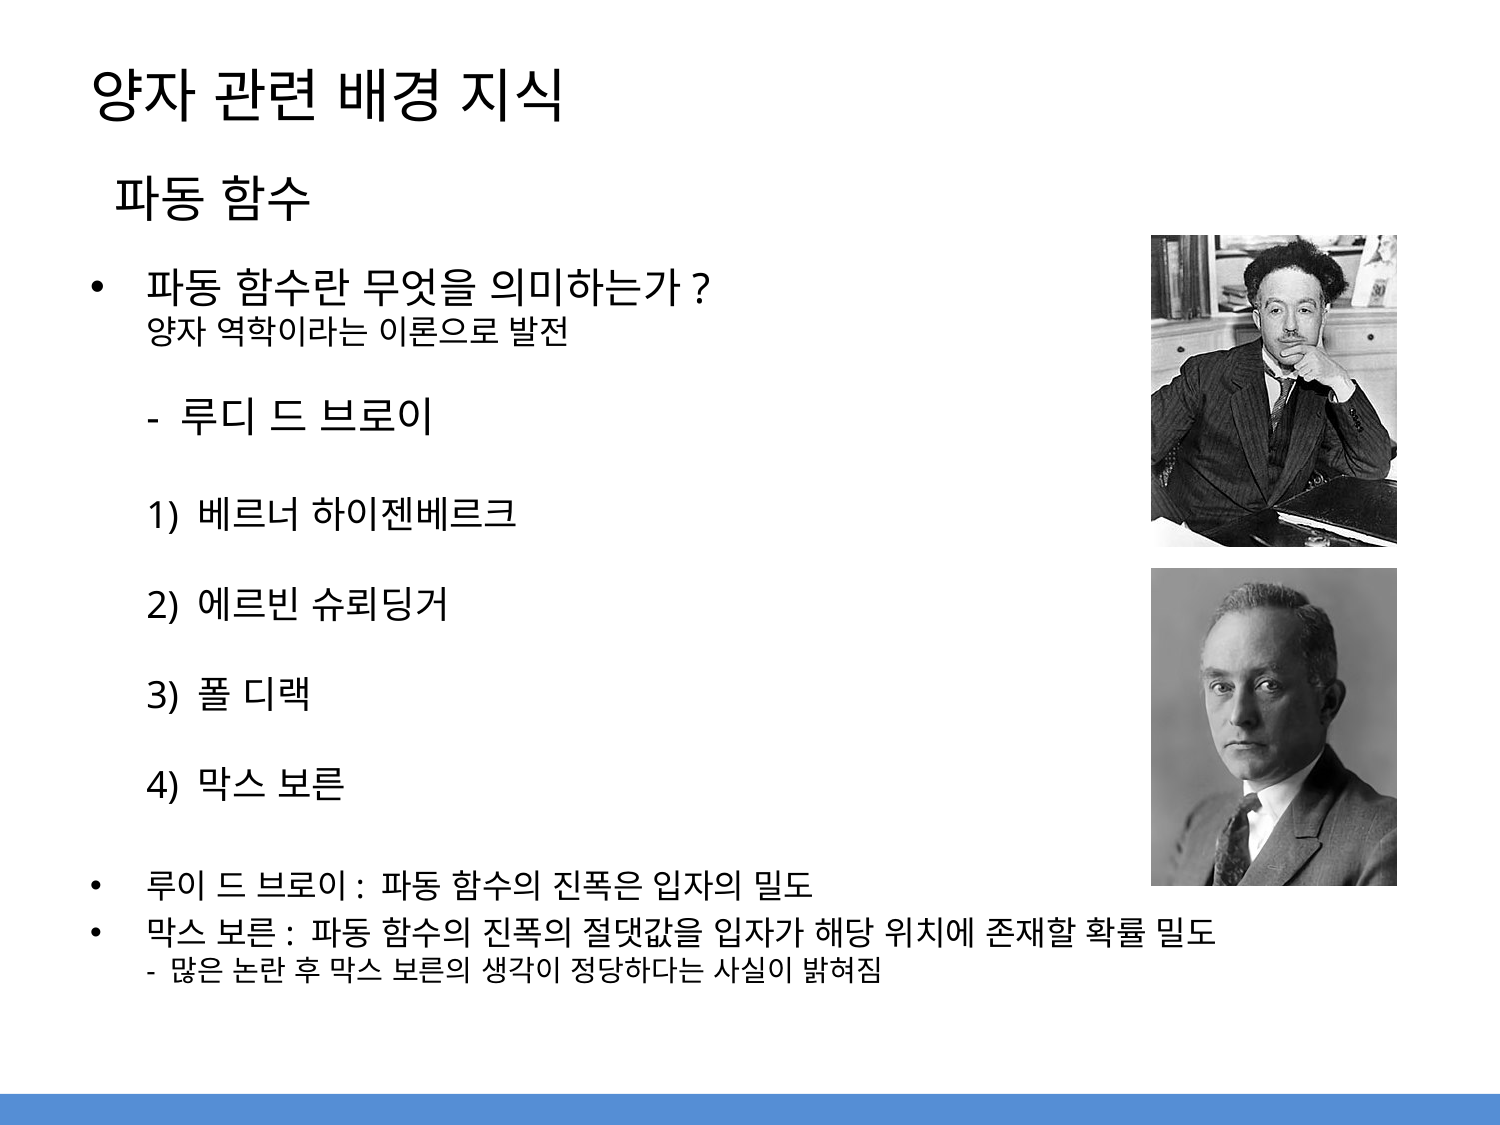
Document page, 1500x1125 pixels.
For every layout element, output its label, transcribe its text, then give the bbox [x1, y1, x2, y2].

text_box [0, 1092, 1500, 1125]
title 양자 관련 배경 지식 [75, 0, 1425, 188]
picture [1151, 568, 1397, 886]
picture [1151, 235, 1397, 548]
list 파동 함수란 무엇을 의미하는가? 양자 역학이라는 이론으로 발전 - 루디 드 브로이 1) 베르너 하이젠베르크 2) 에르빈 슈뢰딩거 3) 폴 디랙 4) 막스 보른 루이 드 브로이: 파동 함수의 진폭은 입자의 밀도 막스 보른: 파동 함수의 진폭의 절댓값을 입자가 해당 위치에 존재할 확률 밀도 - 많은 논란 후 막스 보른의 생각이 정당하다는 사실이 밝혀짐 [75, 253, 1425, 1047]
text_box 파동 함수 [100, 159, 467, 235]
